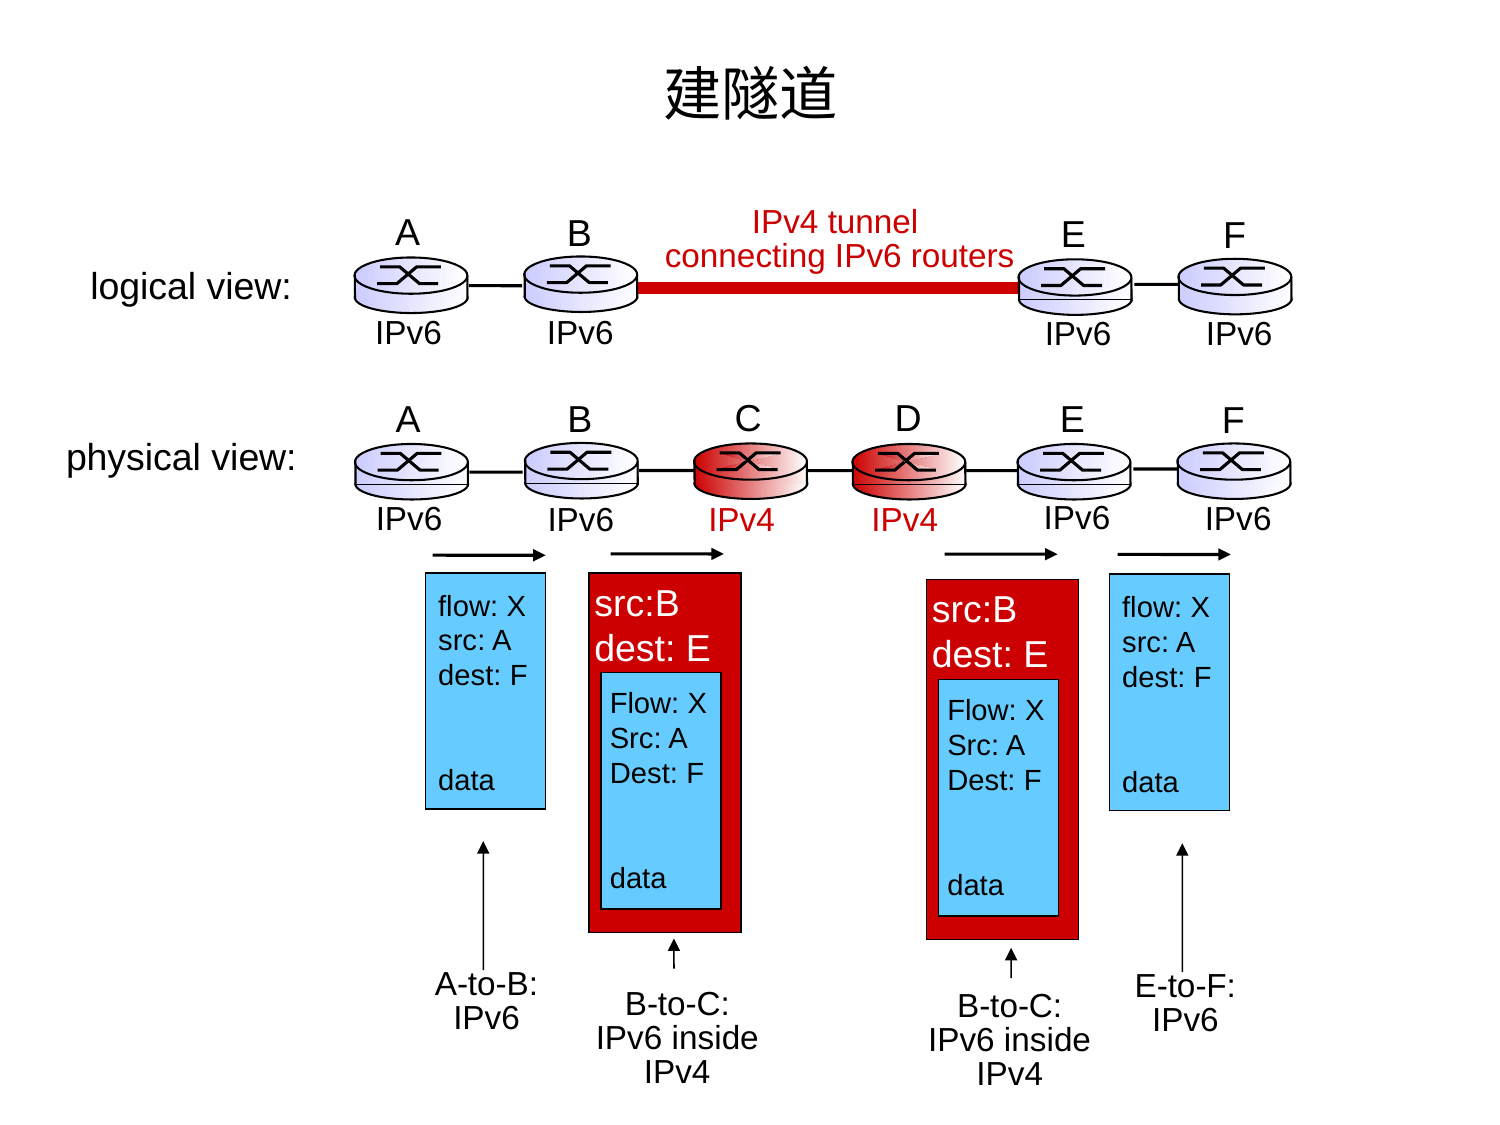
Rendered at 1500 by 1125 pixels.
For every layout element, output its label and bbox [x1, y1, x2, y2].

text_box [354, 386, 851, 546]
text_box [51, 425, 312, 486]
text_box [419, 554, 554, 1045]
text_box [74, 199, 1293, 361]
text_box [579, 553, 775, 1099]
title [56, 39, 1445, 145]
text_box [912, 553, 1252, 1101]
text_box [1017, 387, 1292, 545]
text_box [852, 386, 1016, 546]
